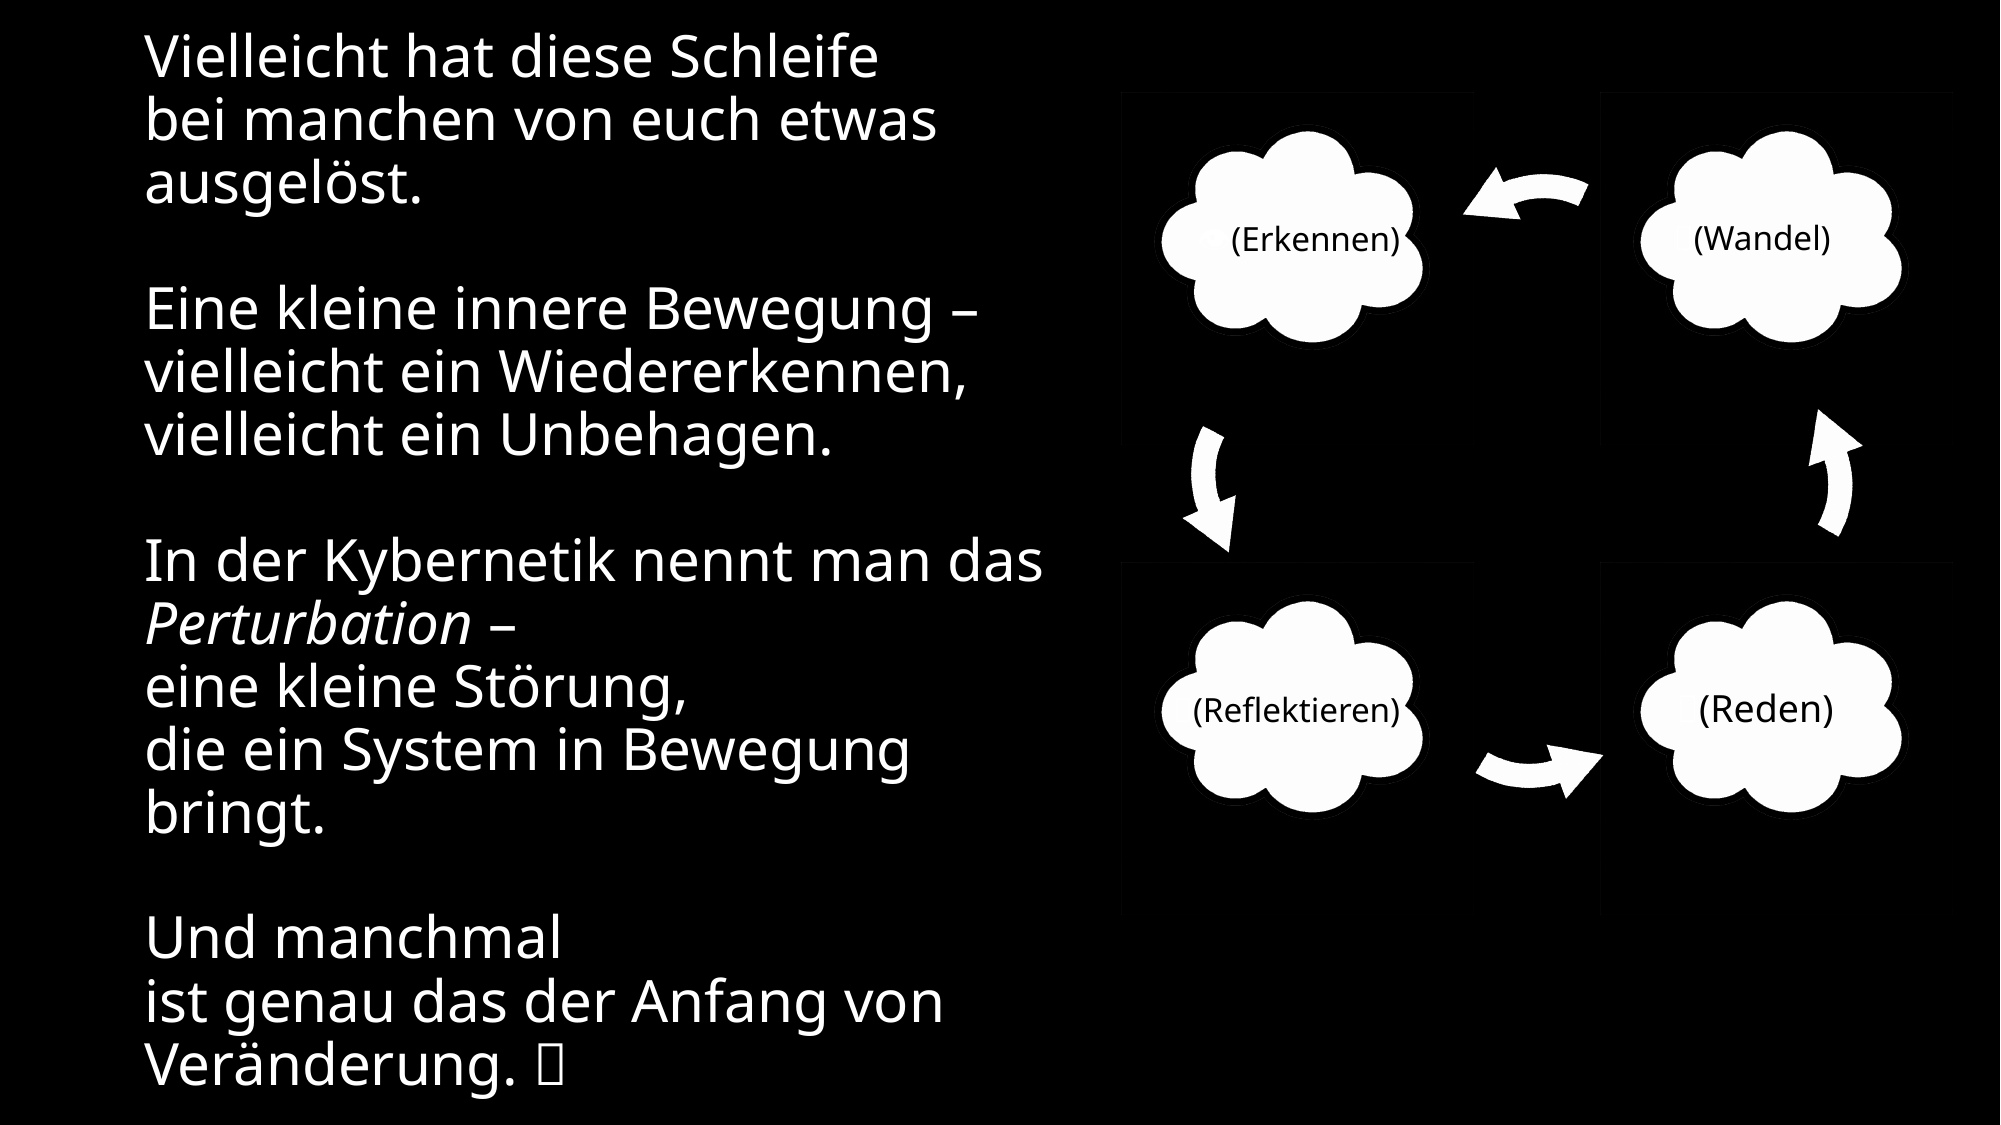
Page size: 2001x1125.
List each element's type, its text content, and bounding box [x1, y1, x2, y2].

title Vielleicht hat diese Schleife bei manchen von euch etwas ausgelöst. Eine kleine innere Bewegung – vielleicht ein Wiedererkennen, vielleicht ein Unbehagen. In der Kybernetik nennt man das Perturbation – eine kleine Störung, die ein System in Bewegung bringt. Und manchmal ist genau das der Anfang von Veränderung. 🌱 [129, 87, 1112, 1038]
picture [1120, 91, 1954, 916]
